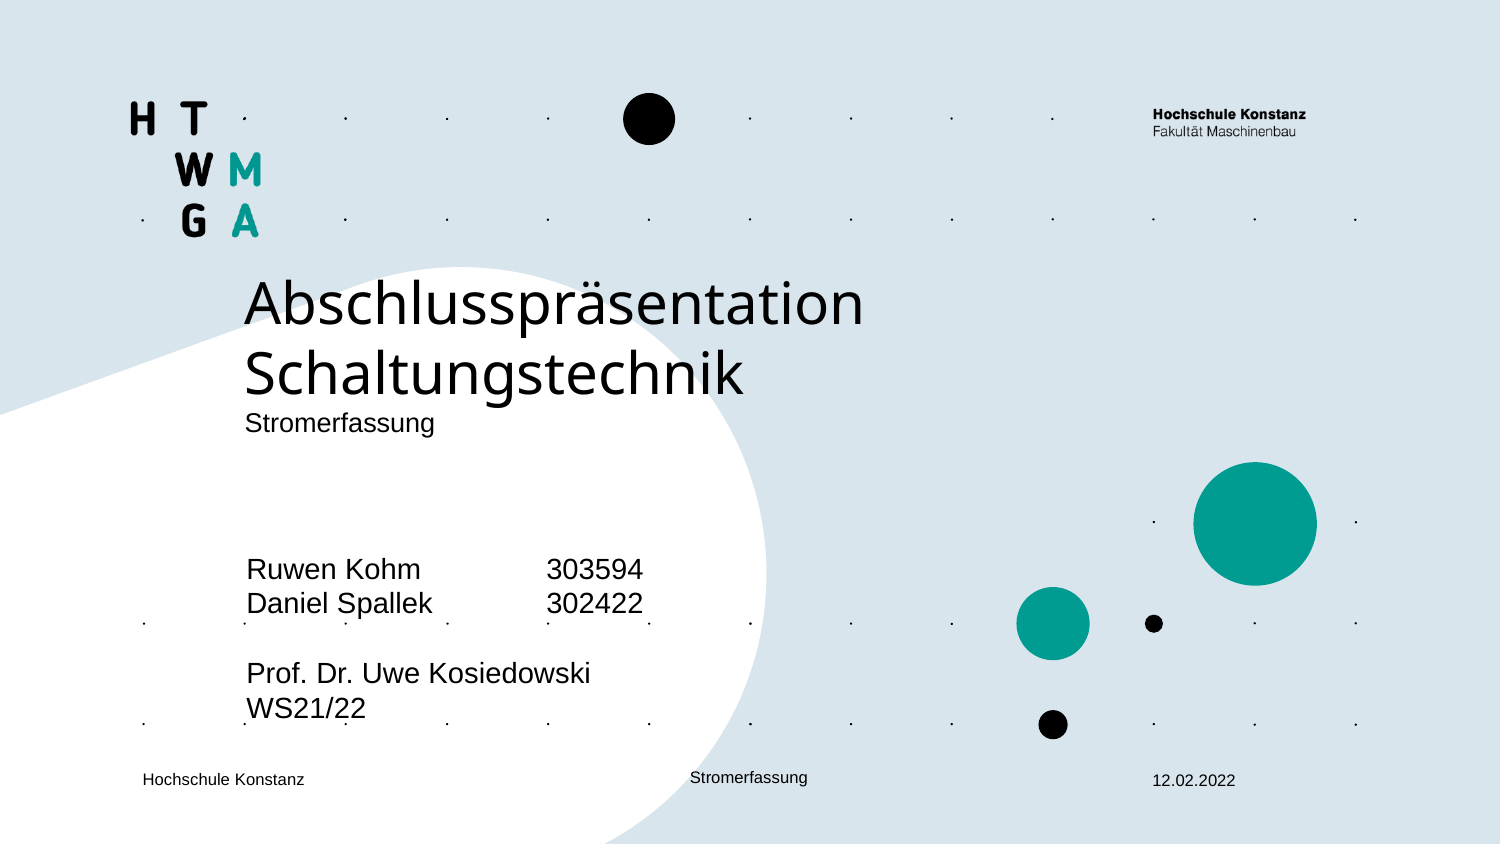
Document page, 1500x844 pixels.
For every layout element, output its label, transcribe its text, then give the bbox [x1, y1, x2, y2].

text_box Ruwen Kohm 303594 Daniel Spallek 302422 Prof. Dr. Uwe Kosiedowski WS21/22 [231, 542, 659, 733]
picture [91, 67, 296, 271]
picture [1102, 67, 1462, 273]
list Stromerfassung [229, 398, 1154, 446]
list Abschlusspräsentation Schaltungstechnik [229, 258, 1154, 333]
